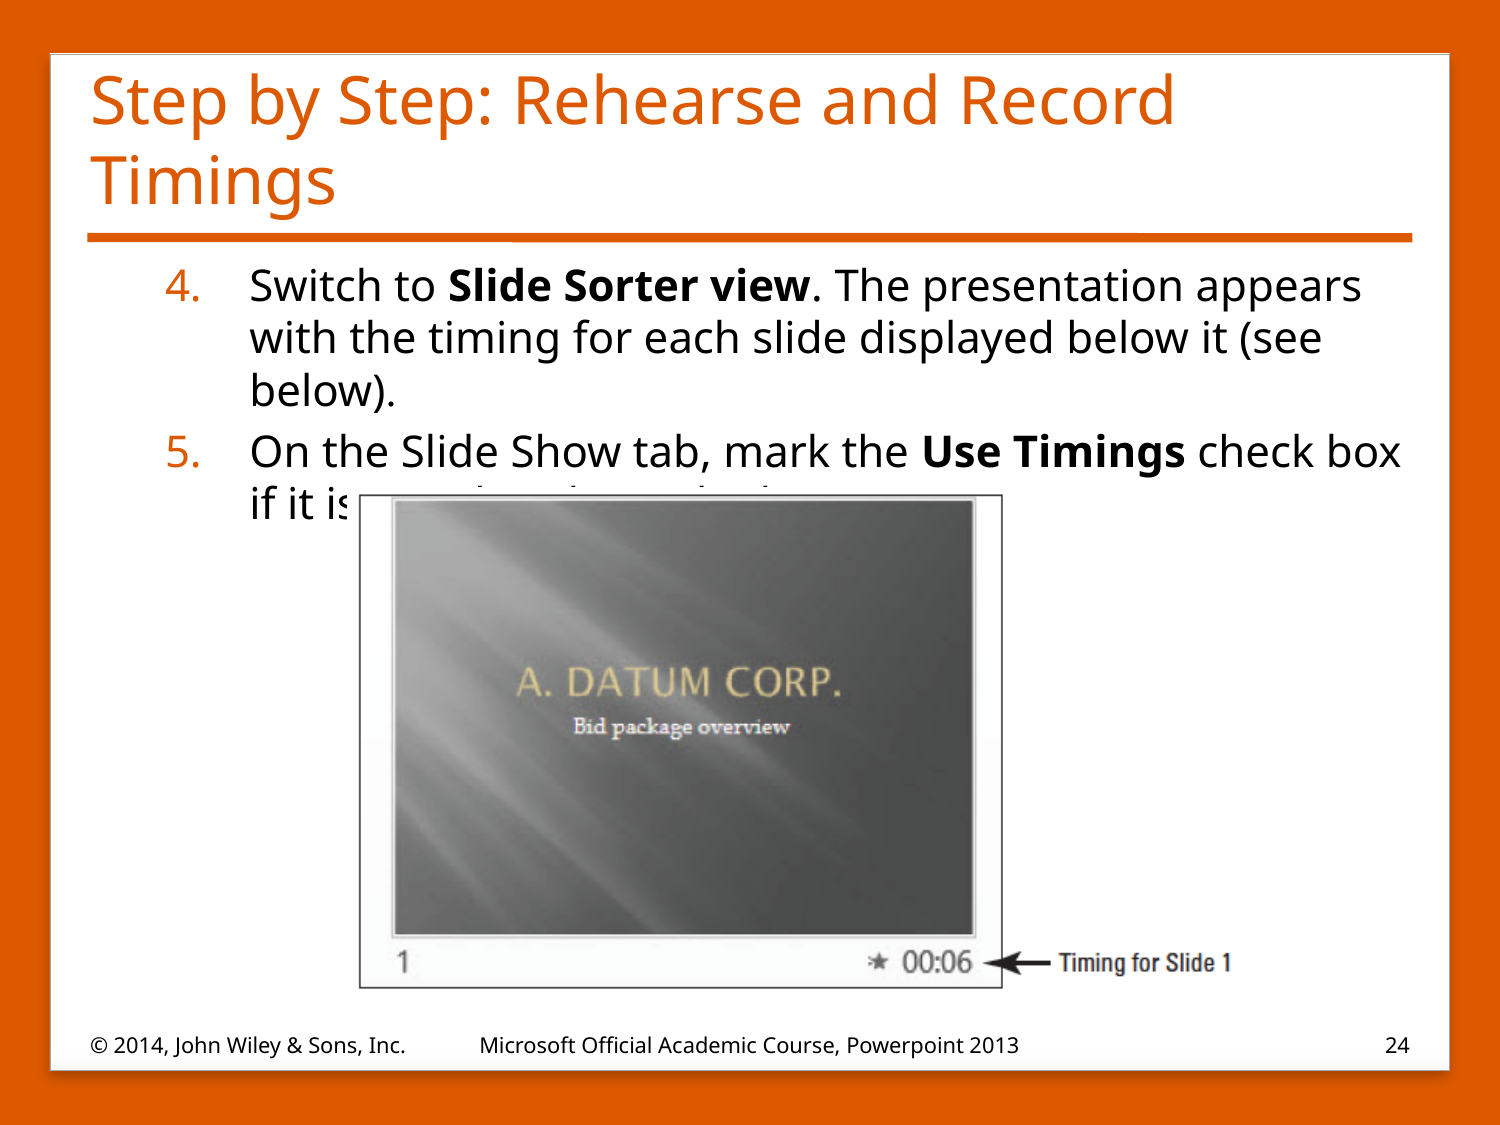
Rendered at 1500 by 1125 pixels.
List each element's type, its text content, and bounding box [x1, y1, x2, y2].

list Switch to Slide Sorter view. The presentation appears with the timing for each slide displayed below it (see below). On the Slide Show tab, mark the Use Timings check box if it is not already marked. [75, 249, 1425, 1063]
picture [347, 487, 1250, 1009]
slide_number © 2014, John Wiley & Sons, Inc. [74, 1024, 426, 1103]
slide_number 24 [1074, 1024, 1426, 1103]
footer Microsoft Official Academic Course, Powerpoint 2013 [449, 1024, 1051, 1103]
title Step by Step: Rehearse and Record Timings [74, 74, 1426, 226]
